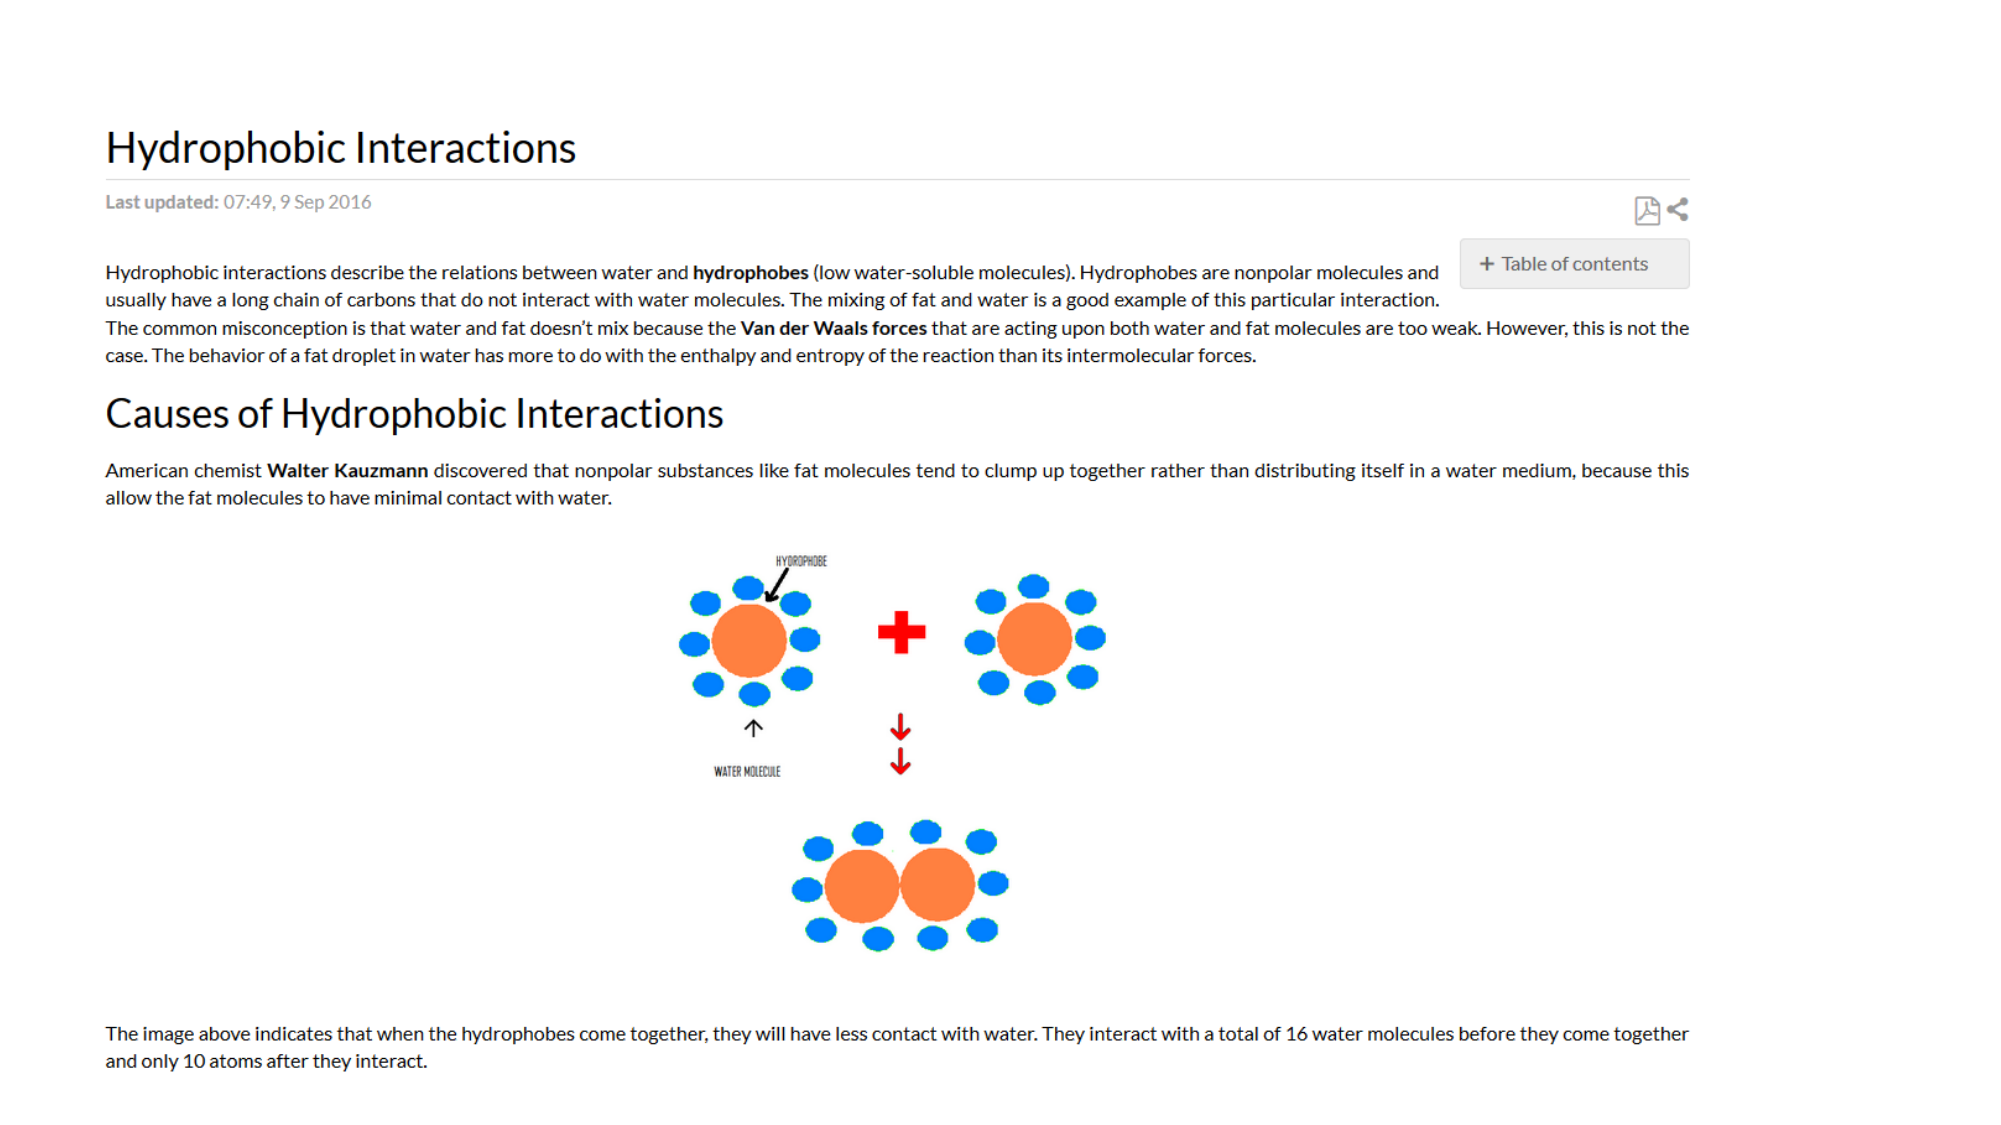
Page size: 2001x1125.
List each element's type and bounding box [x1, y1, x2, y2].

picture [65, 122, 1731, 1088]
